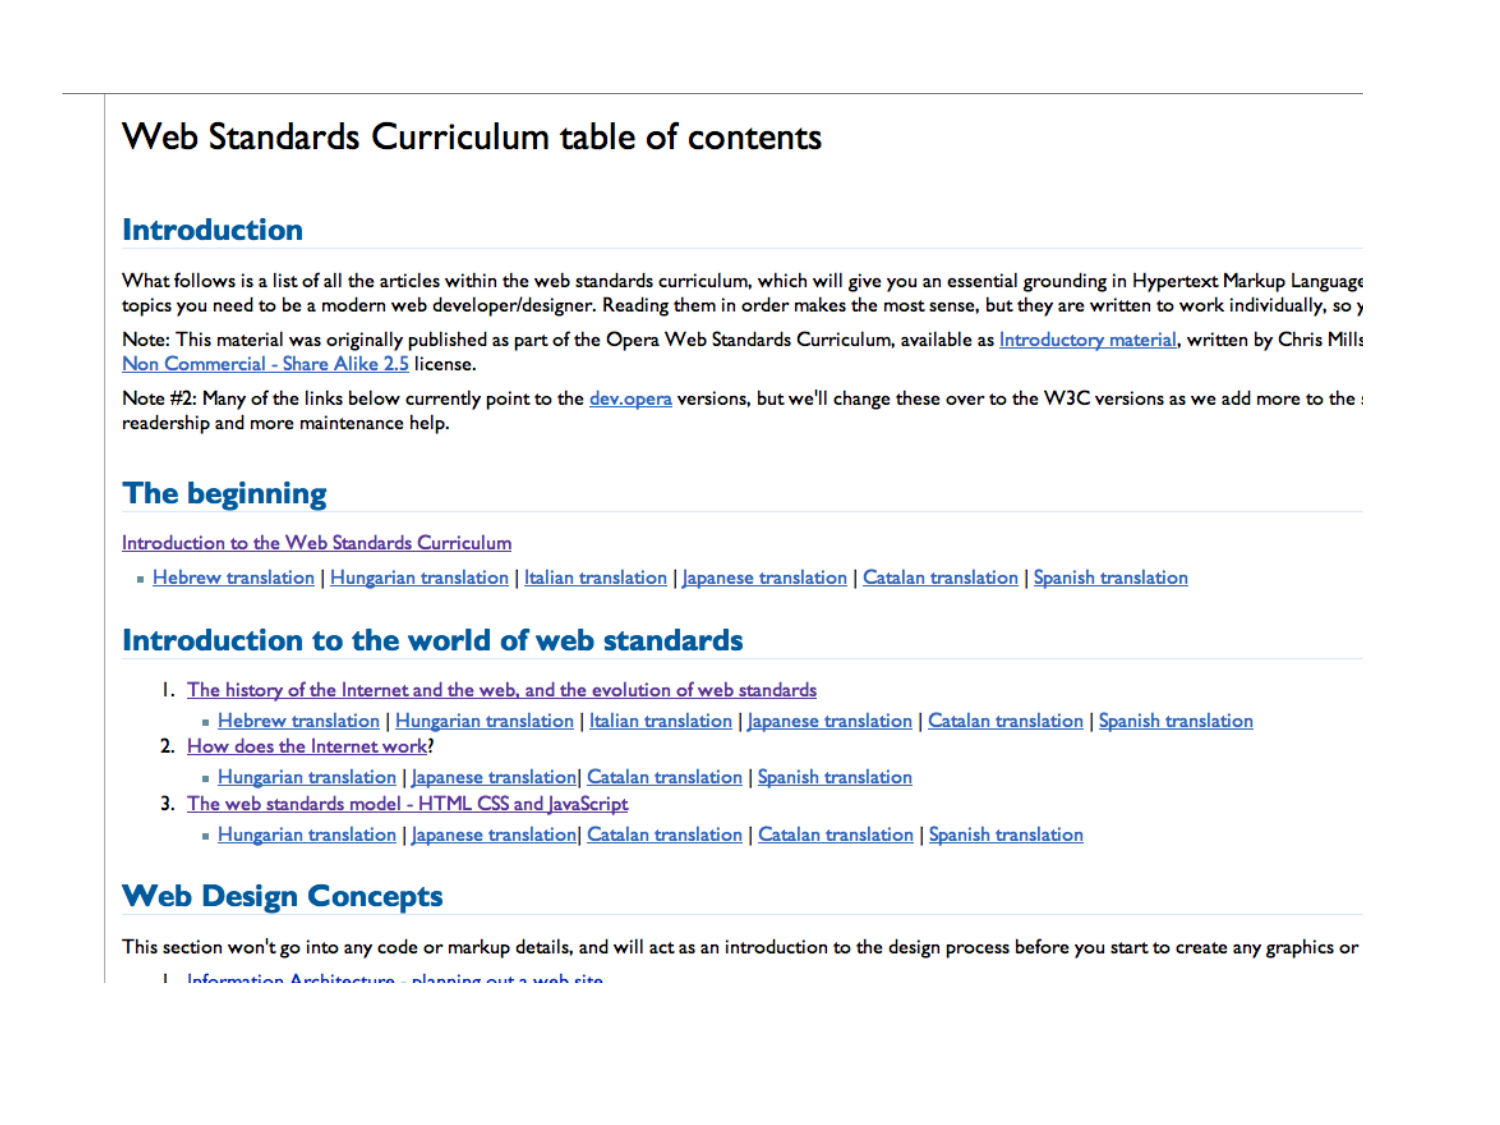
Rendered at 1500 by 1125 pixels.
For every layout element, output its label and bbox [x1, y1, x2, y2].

picture [62, 93, 1364, 983]
